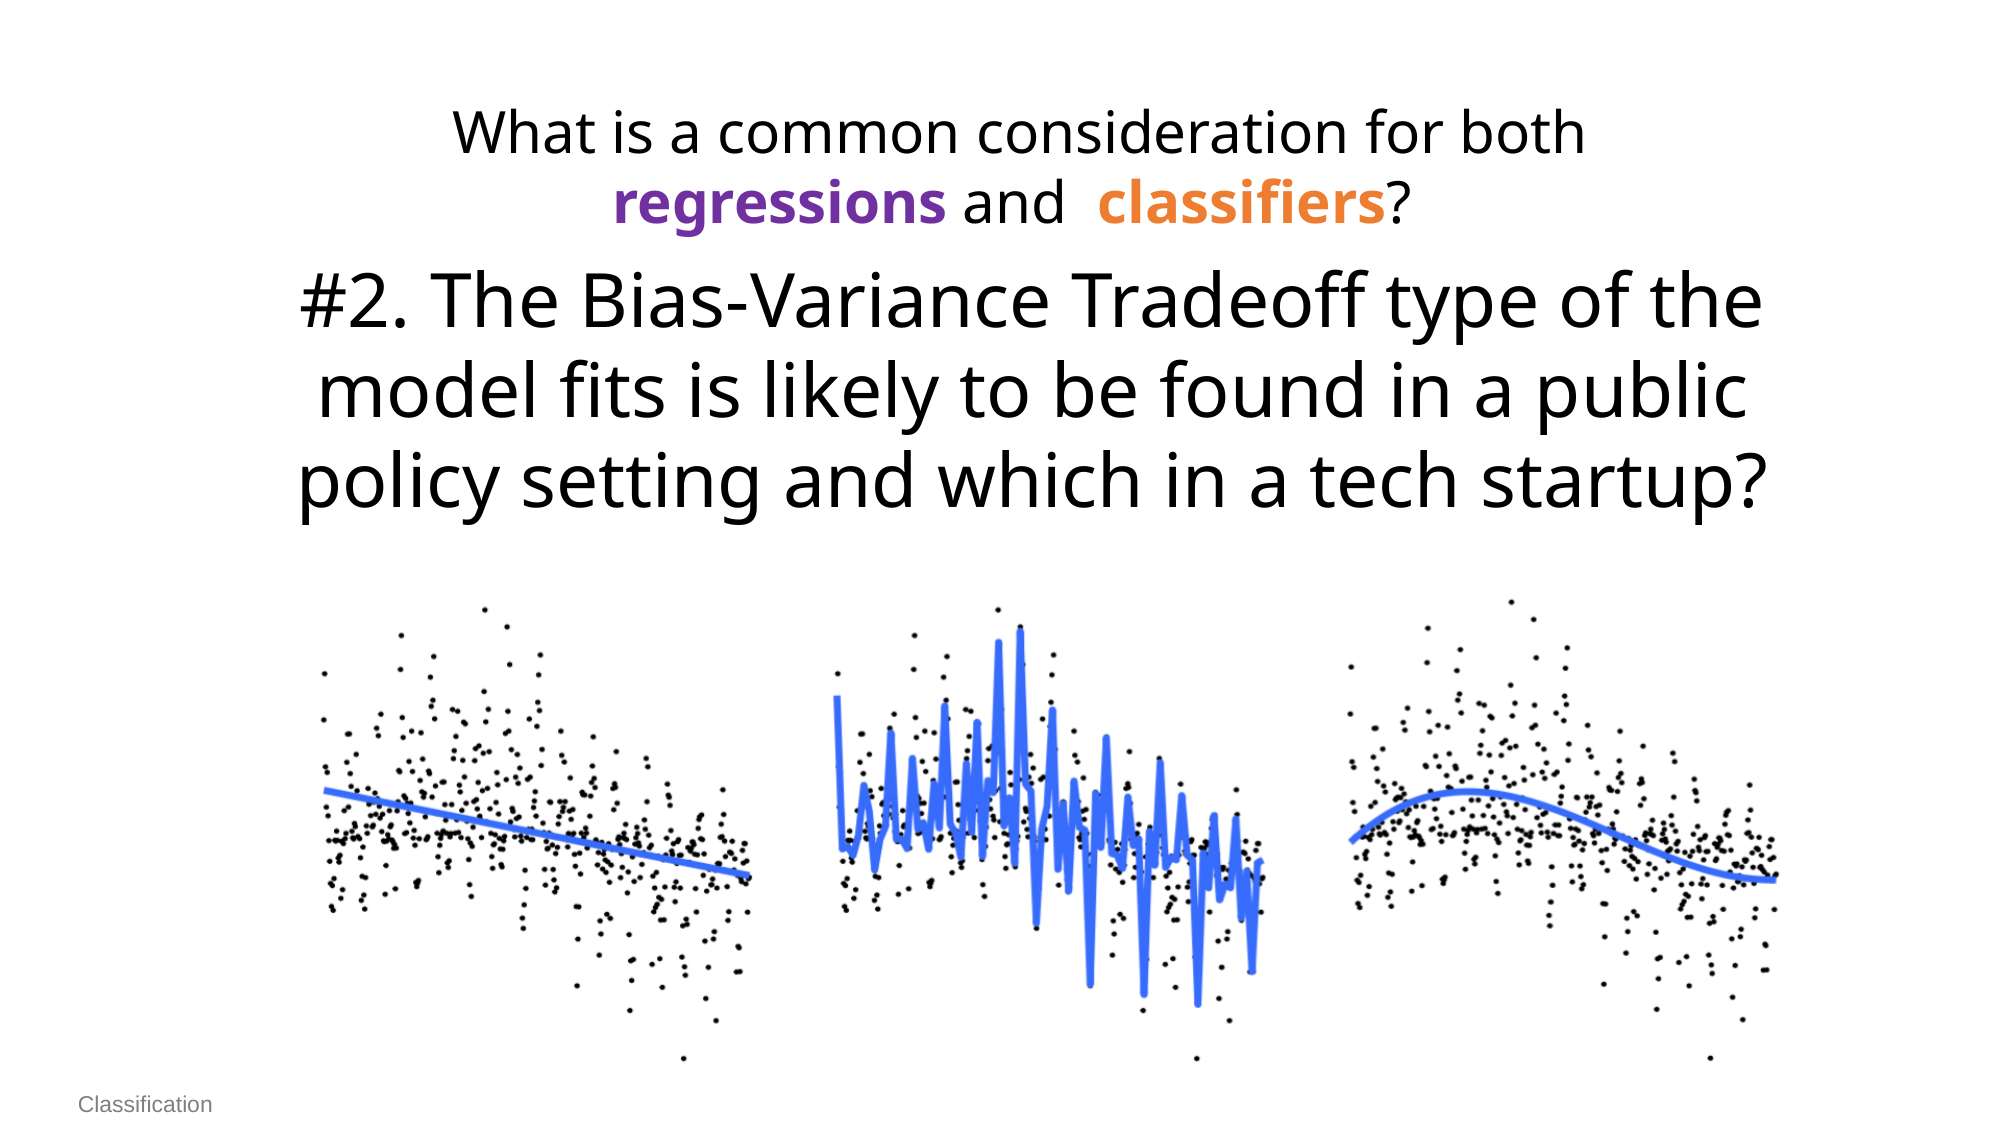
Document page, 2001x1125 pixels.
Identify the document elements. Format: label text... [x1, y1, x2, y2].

picture [285, 597, 1809, 1081]
text_box What is a common consideration for both regressions and classifiers? [299, 87, 1740, 243]
text_box #2. The Bias-Variance Tradeoff type of the model fits is likely to be found in a public policy setting and which in a tech startup? [257, 245, 1809, 530]
text_box Classification [63, 1082, 404, 1125]
